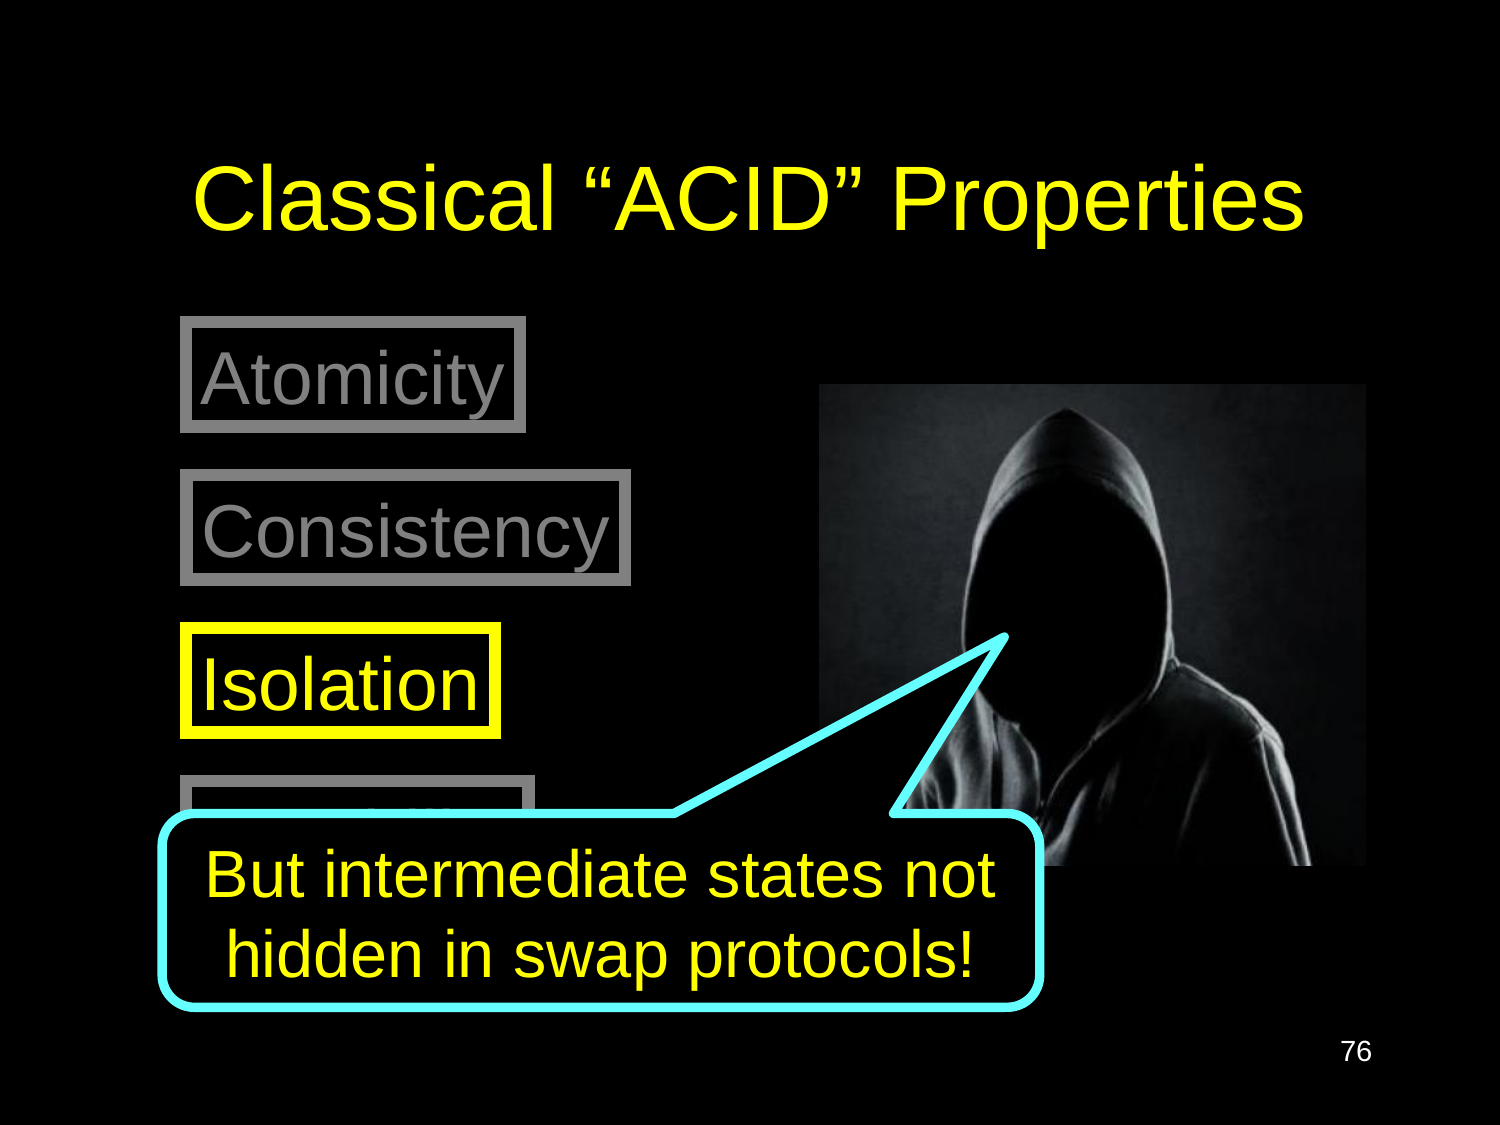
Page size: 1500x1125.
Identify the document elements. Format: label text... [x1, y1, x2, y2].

picture [819, 384, 1366, 866]
text_box Isolation [185, 628, 496, 733]
text_box Durability [185, 781, 529, 814]
title Classical “ACID” Properties [112, 99, 1388, 288]
slide_number 76 [1074, 1024, 1388, 1101]
text_box Atomicity [186, 321, 520, 427]
text_box But intermediate states not hidden in swap protocols! [162, 739, 1040, 1008]
text_box Consistency [186, 474, 625, 580]
